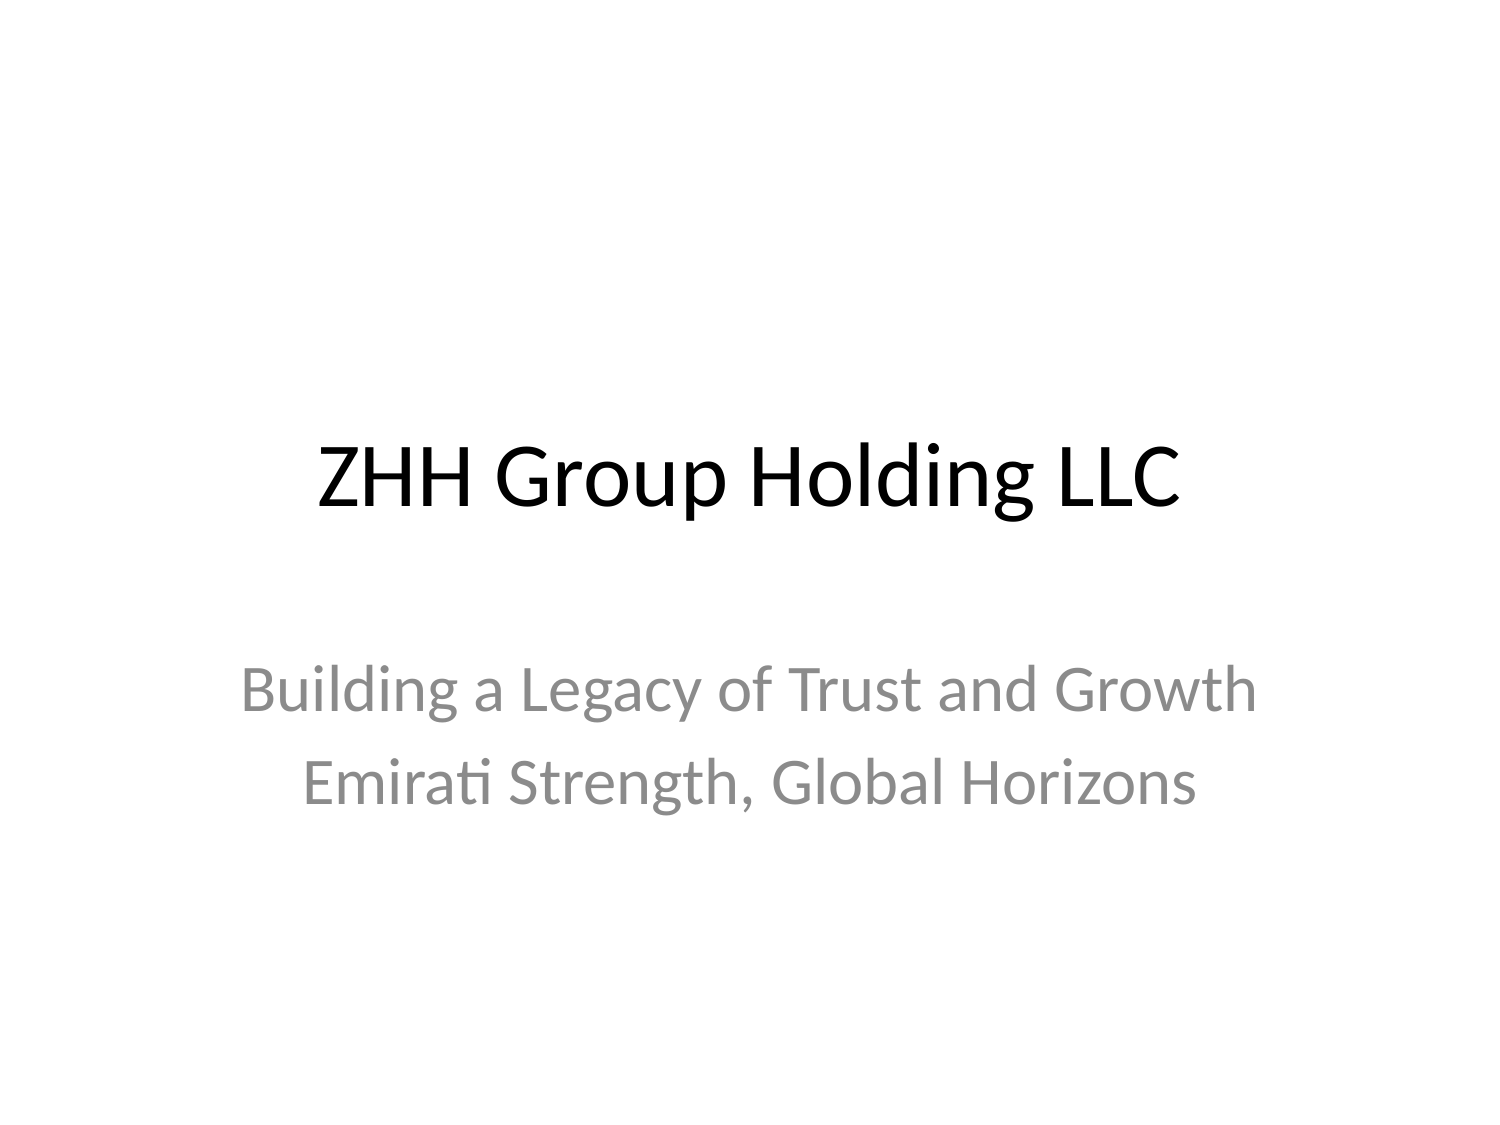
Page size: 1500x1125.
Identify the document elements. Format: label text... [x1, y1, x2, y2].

subtitle Building a Legacy of Trust and Growth Emirati Strength, Global Horizons [225, 637, 1275, 925]
title ZHH Group Holding LLC [112, 349, 1388, 591]
